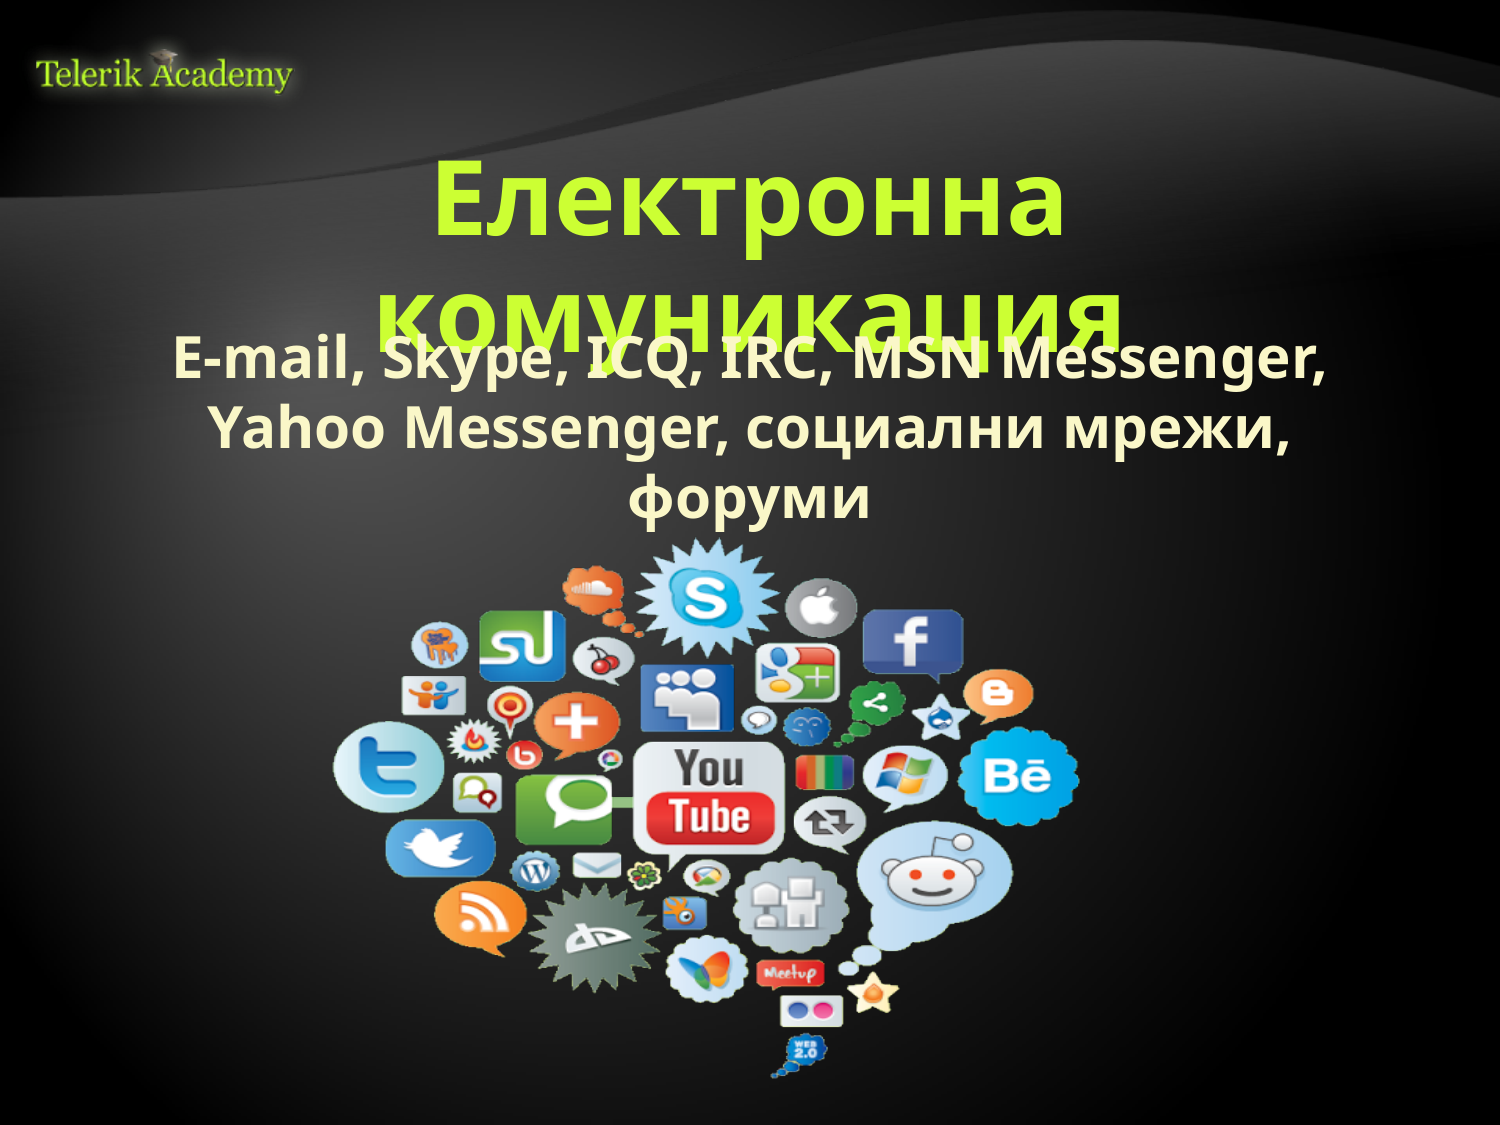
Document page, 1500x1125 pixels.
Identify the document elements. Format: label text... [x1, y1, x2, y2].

title Електронна комуникация [99, 200, 1400, 313]
picture [0, 0, 1500, 1125]
subtitle E-mail, Skype, ICQ, IRC, MSN Messenger, Yahoo Messenger, социални мрежи, форуми [99, 350, 1400, 500]
